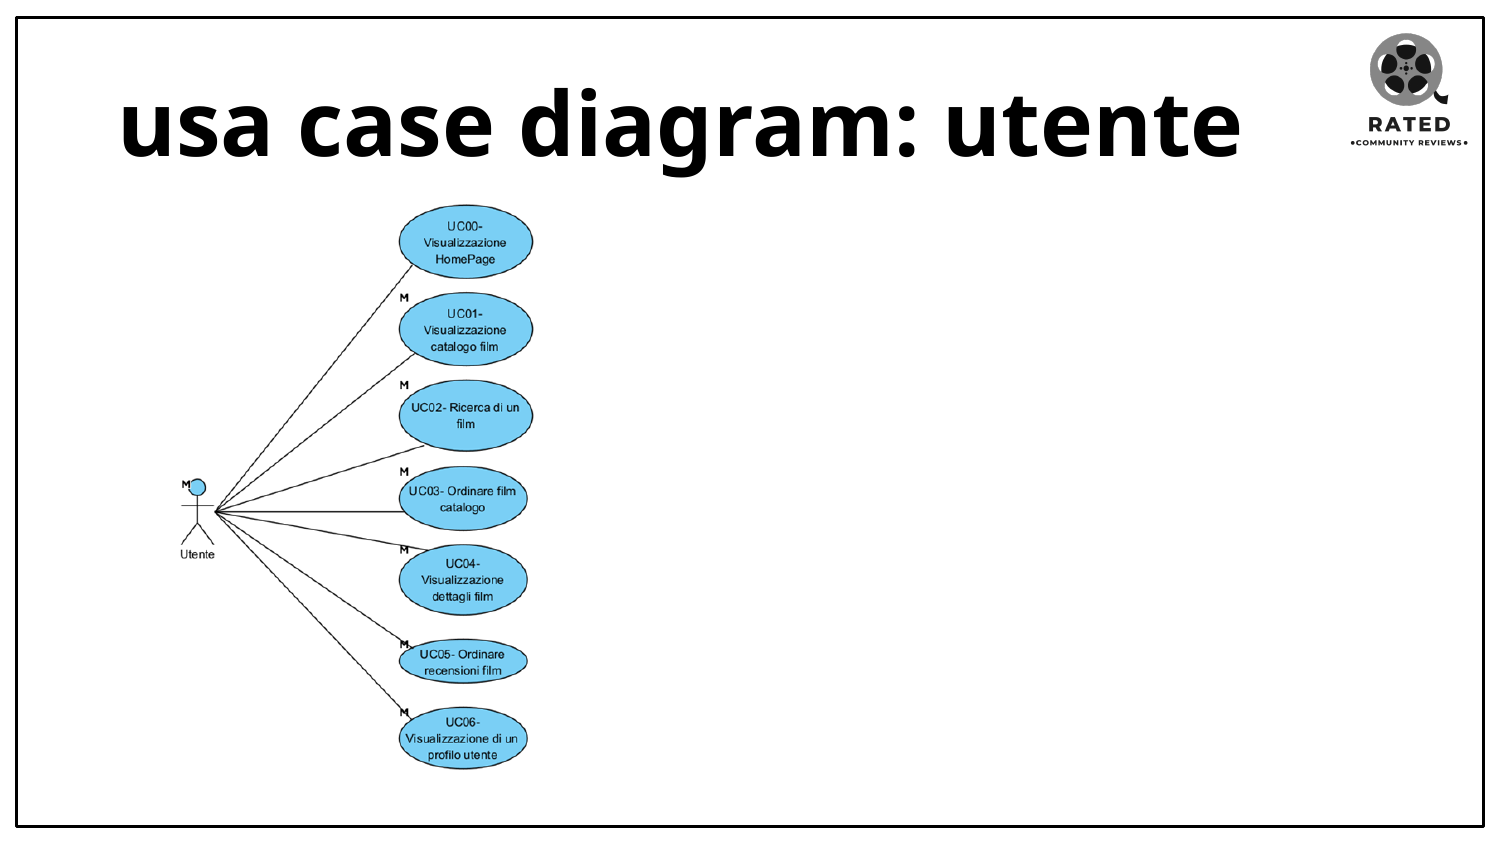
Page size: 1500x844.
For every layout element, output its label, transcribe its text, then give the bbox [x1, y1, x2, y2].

title usa case diagram: utente [102, 51, 1300, 168]
picture [124, 187, 589, 800]
picture [1305, 0, 1500, 198]
